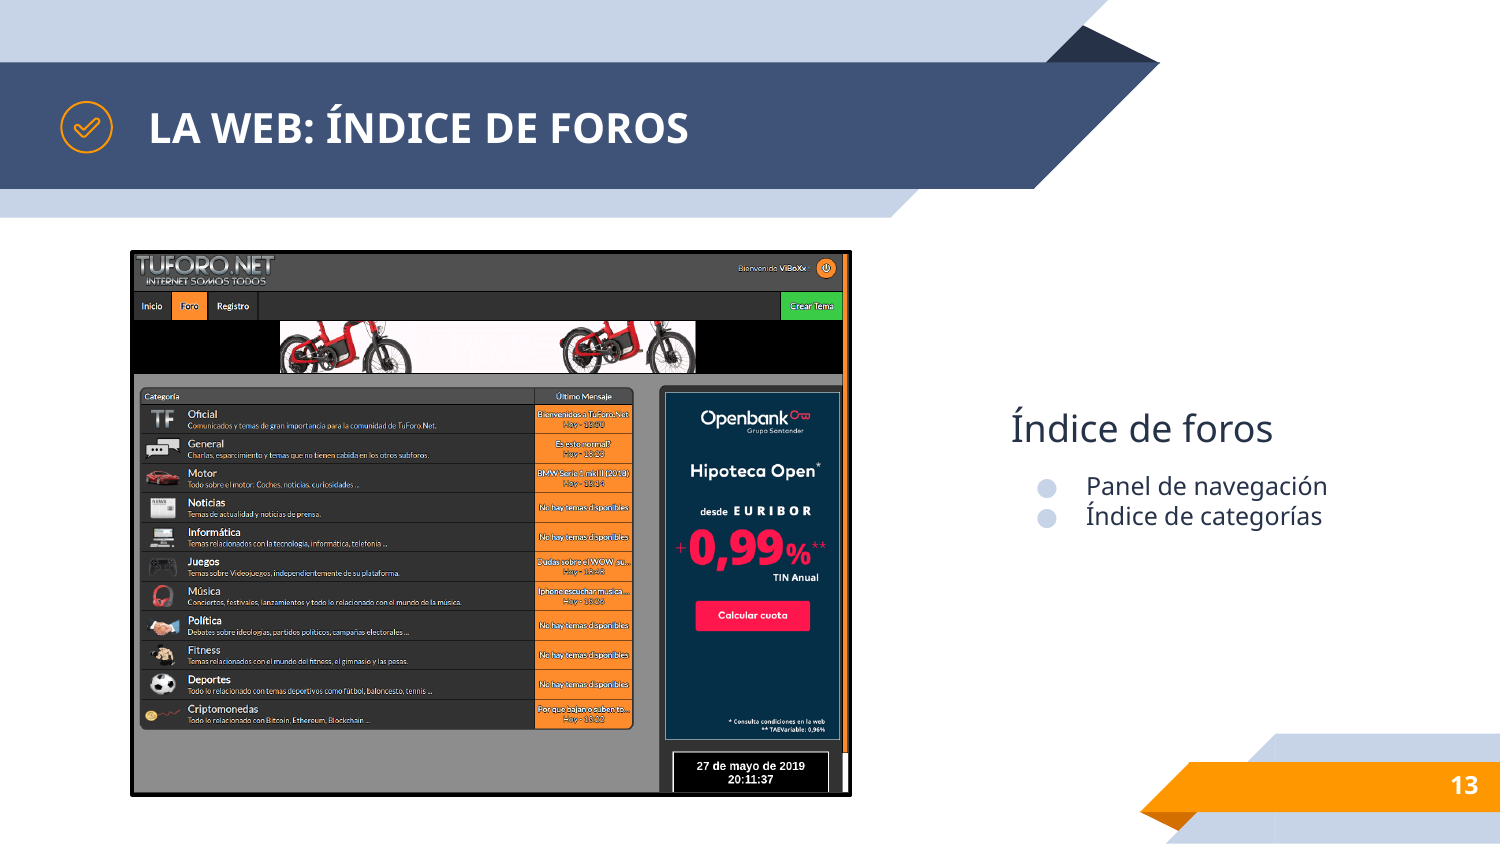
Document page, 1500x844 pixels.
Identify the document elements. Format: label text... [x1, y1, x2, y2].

title LA WEB: ÍNDICE DE FOROS [133, 64, 997, 190]
slide_number ‹#› [1249, 760, 1494, 813]
picture [133, 253, 850, 794]
list Índice de foros Panel de navegación Índice de categorías [996, 390, 1365, 560]
